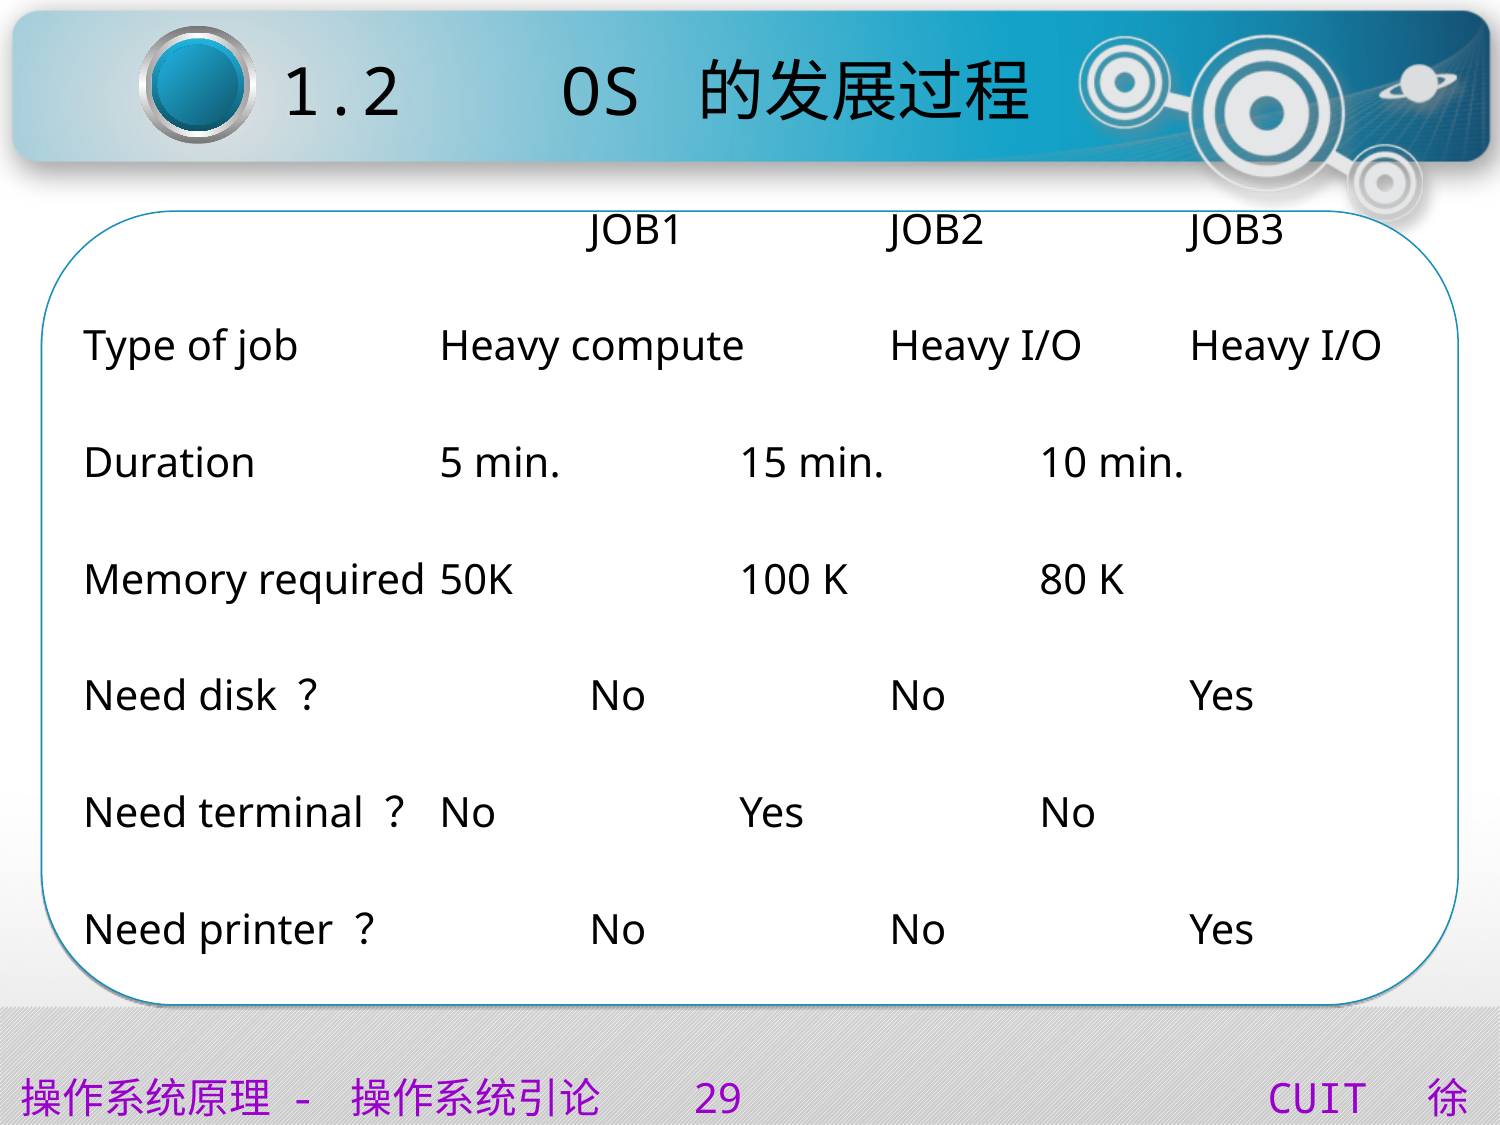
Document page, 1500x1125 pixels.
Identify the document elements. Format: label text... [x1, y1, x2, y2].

text_box 1.2 OS 的发展过程 [267, 41, 1047, 136]
list JOB1 JOB2 JOB3 Type of job Heavy compute Heavy I/O Heavy I/O Duration 5 min. 15 min. 10 min. Memory required 50K 100 K 80 K Need disk ？ No No Yes Need terminal ？ No Yes No Need printer ？ No No Yes [68, 195, 1500, 1006]
picture [0, 0, 1500, 1006]
